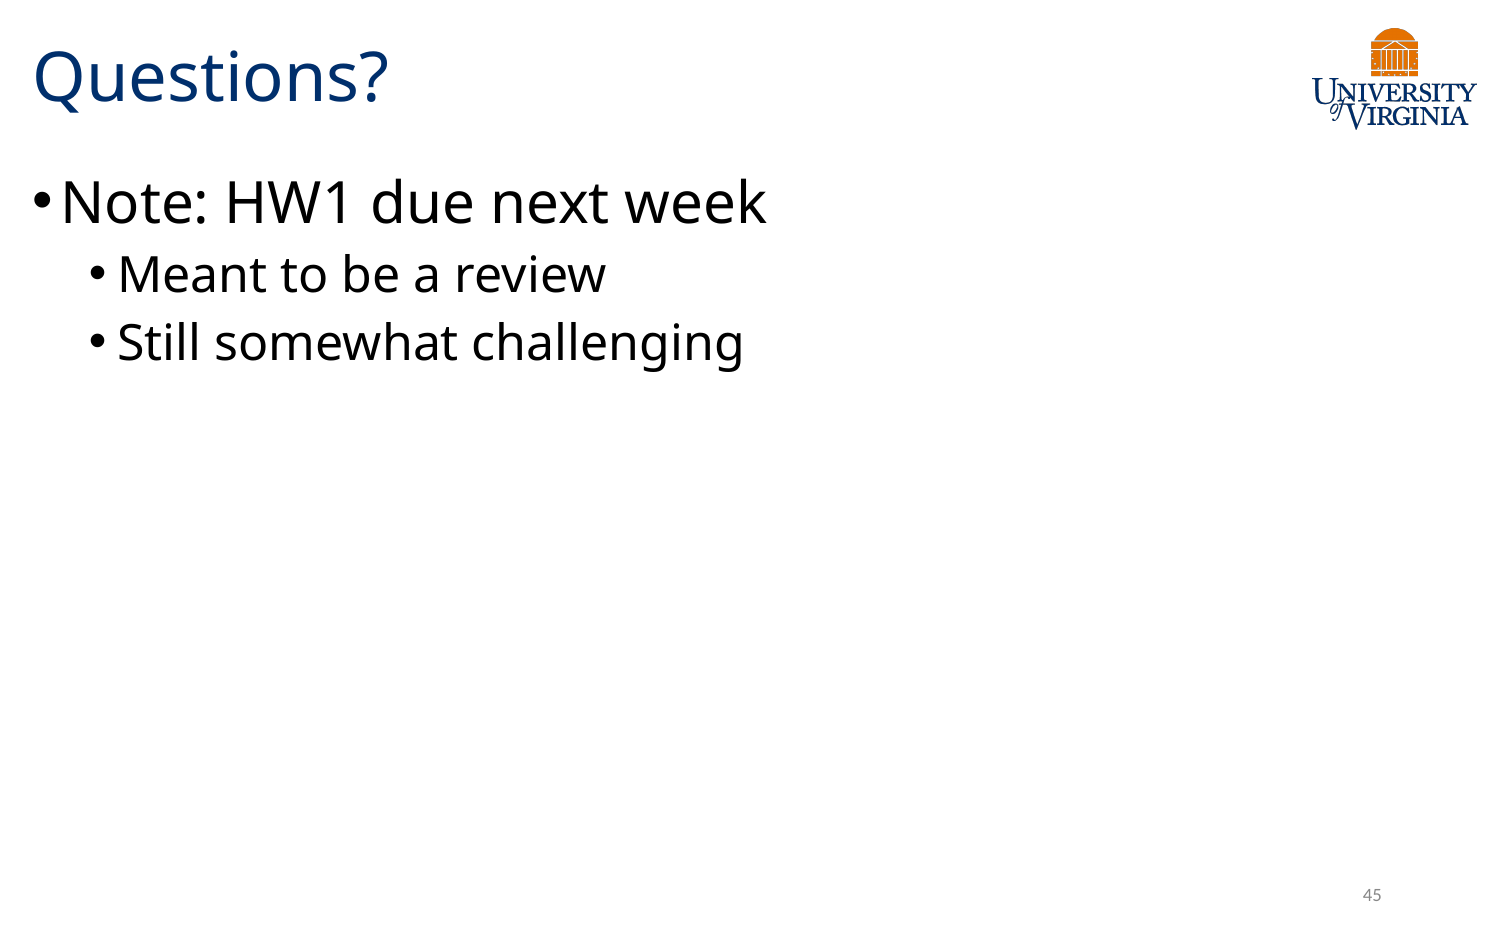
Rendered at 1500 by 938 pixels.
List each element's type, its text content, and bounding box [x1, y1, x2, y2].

picture [1312, 28, 1477, 130]
list Note: HW1 due next week Meant to be a review Still somewhat challenging [17, 157, 1483, 845]
slide_number 45 [1059, 868, 1397, 919]
title Questions? [17, 14, 1297, 145]
